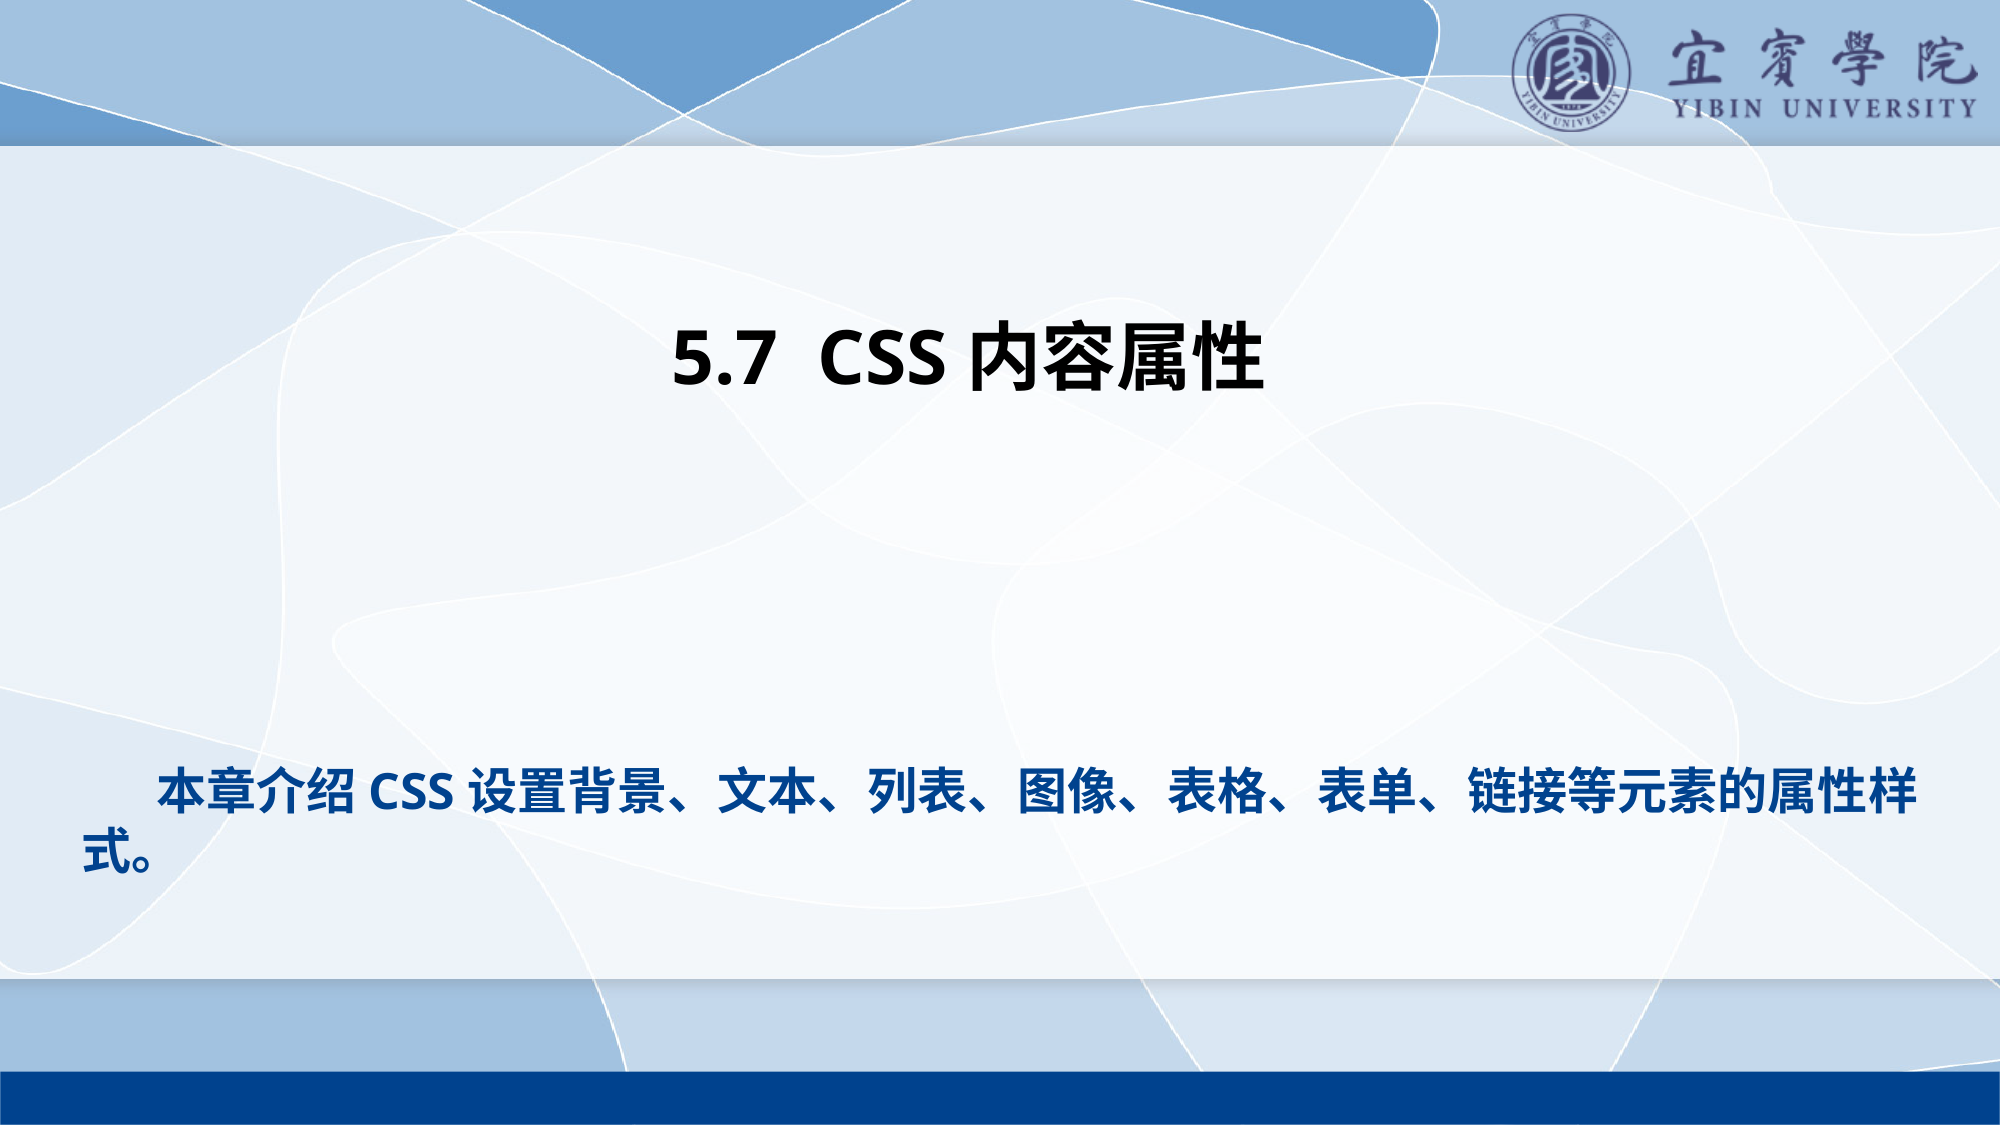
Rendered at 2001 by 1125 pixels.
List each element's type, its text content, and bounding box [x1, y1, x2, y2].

text_box [0, 1071, 2000, 1125]
text_box 本章介绍CSS设置背景、文本、列表、图像、表格、表单、链接等元素的属性样式。 [66, 751, 1951, 887]
picture [1510, 12, 1978, 134]
text_box 5.7 CSS内容属性 [40, 302, 1898, 408]
text_box 5.6 CSS表格属性 [0, 0, 2000, 1071]
